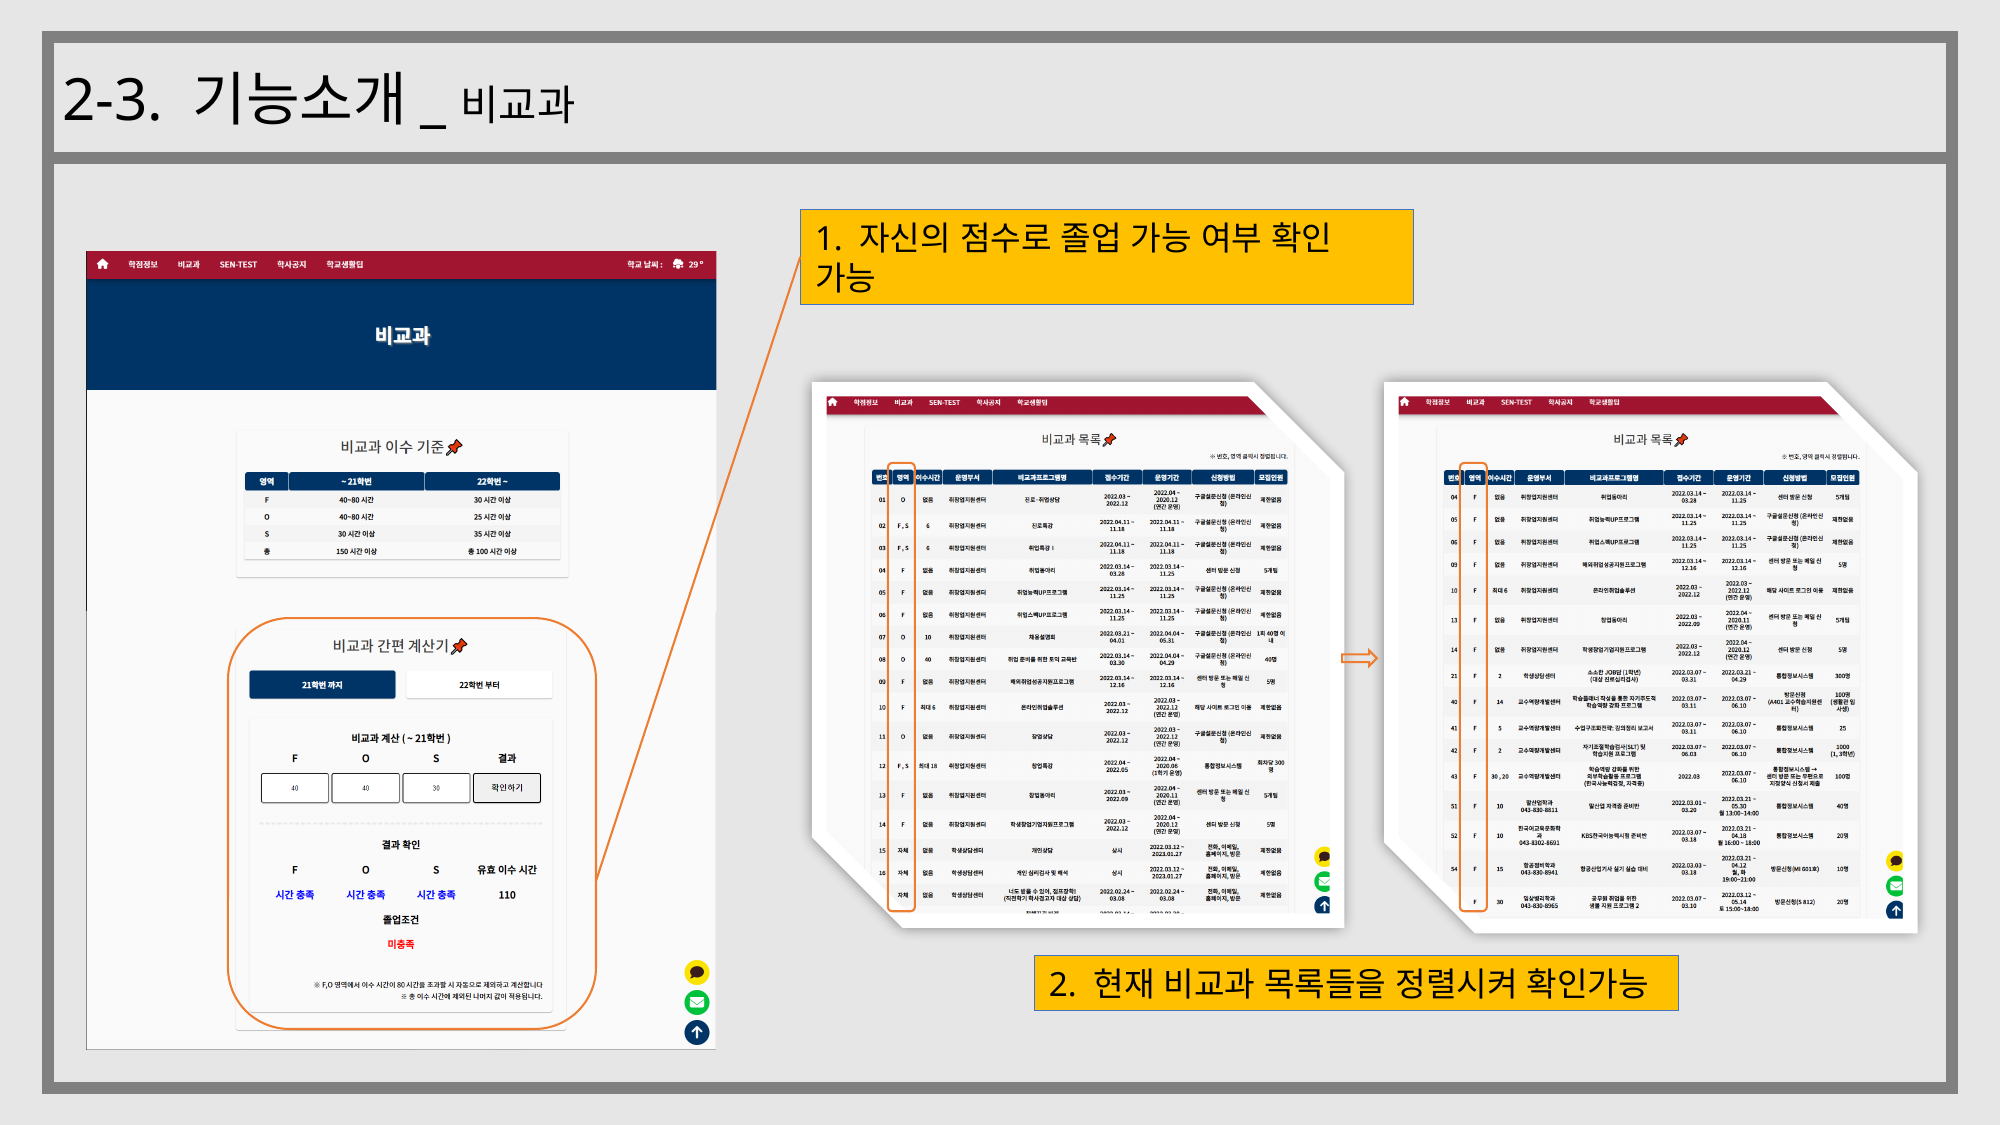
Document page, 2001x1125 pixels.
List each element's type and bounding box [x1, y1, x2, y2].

text_box [47, 36, 1953, 1088]
